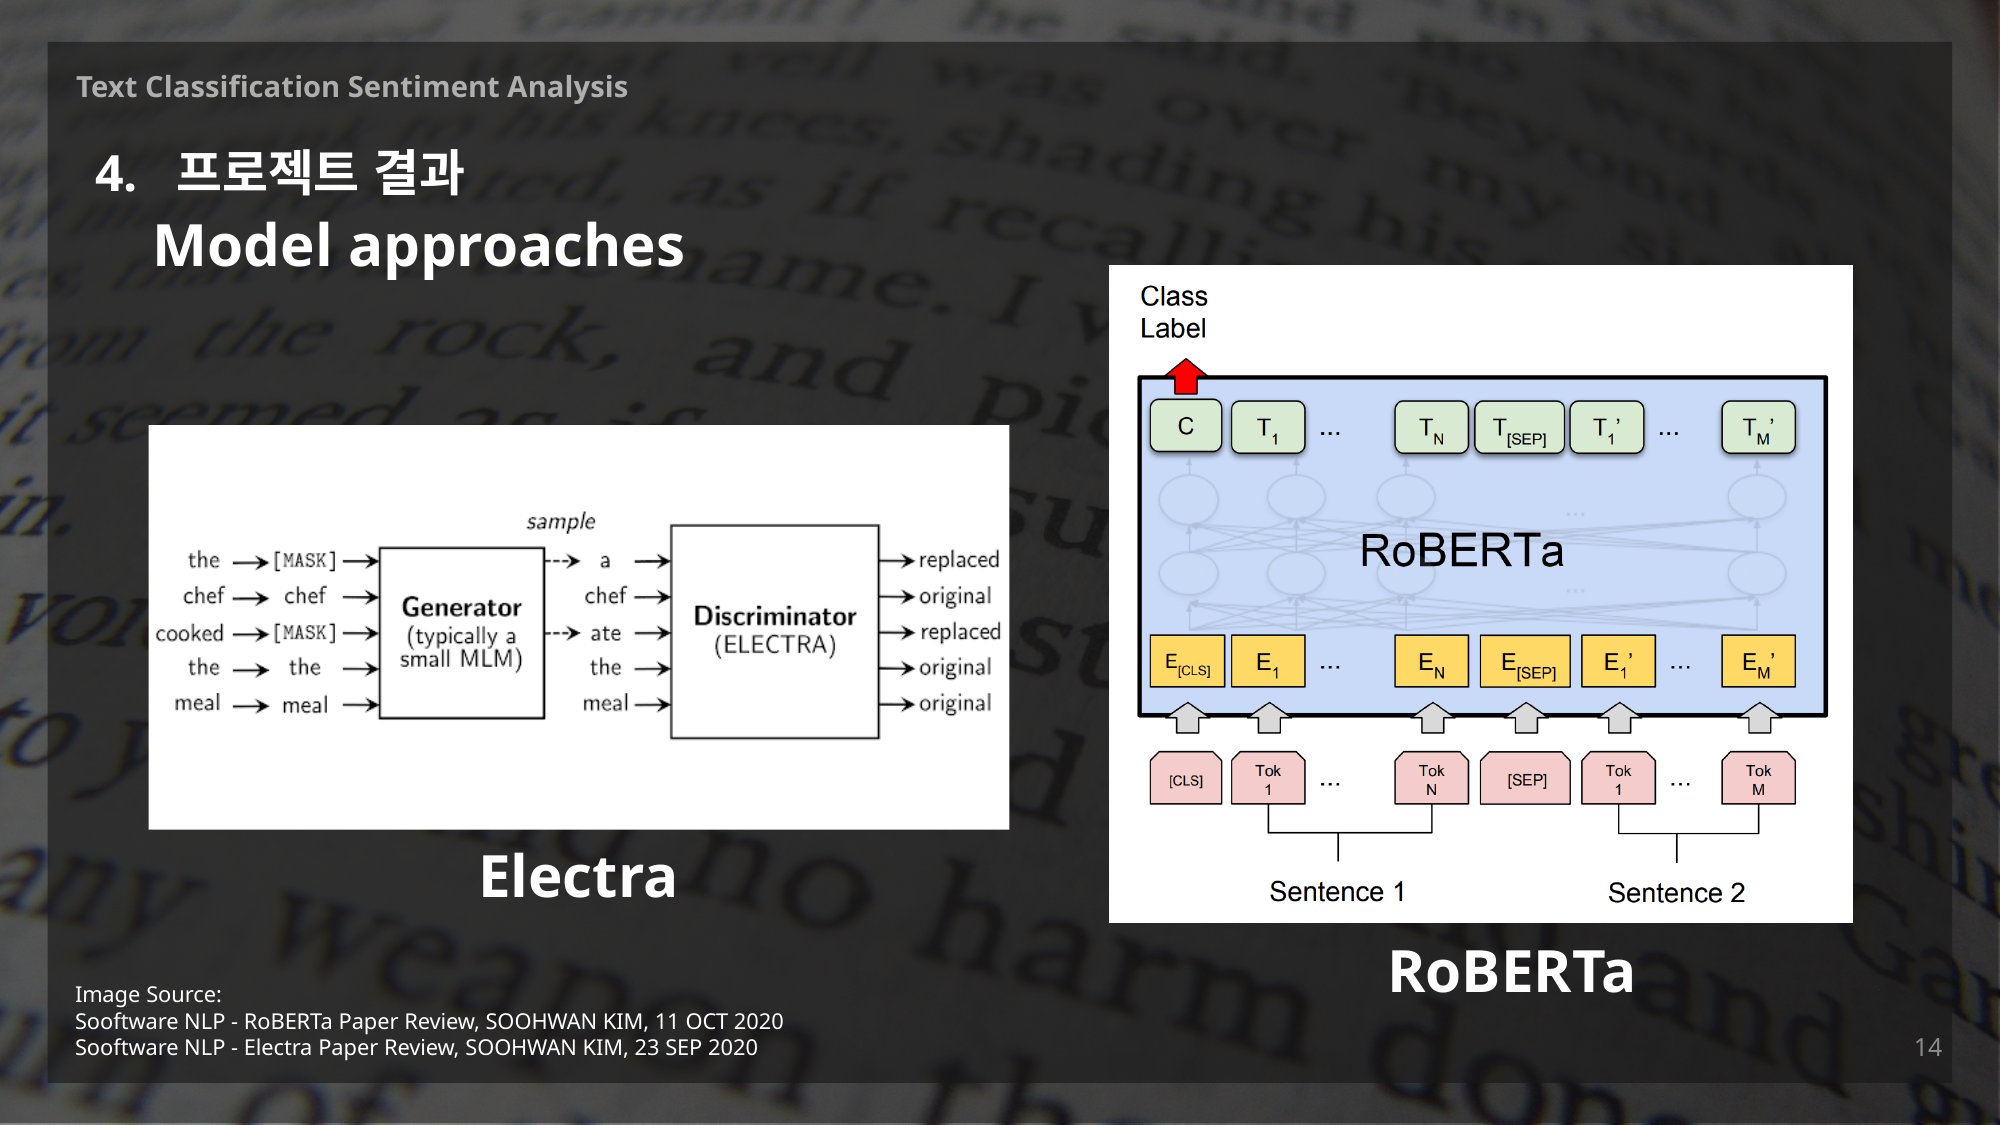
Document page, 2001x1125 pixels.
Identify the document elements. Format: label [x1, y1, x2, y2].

text_box [148, 424, 1010, 830]
picture [0, 0, 2000, 1125]
